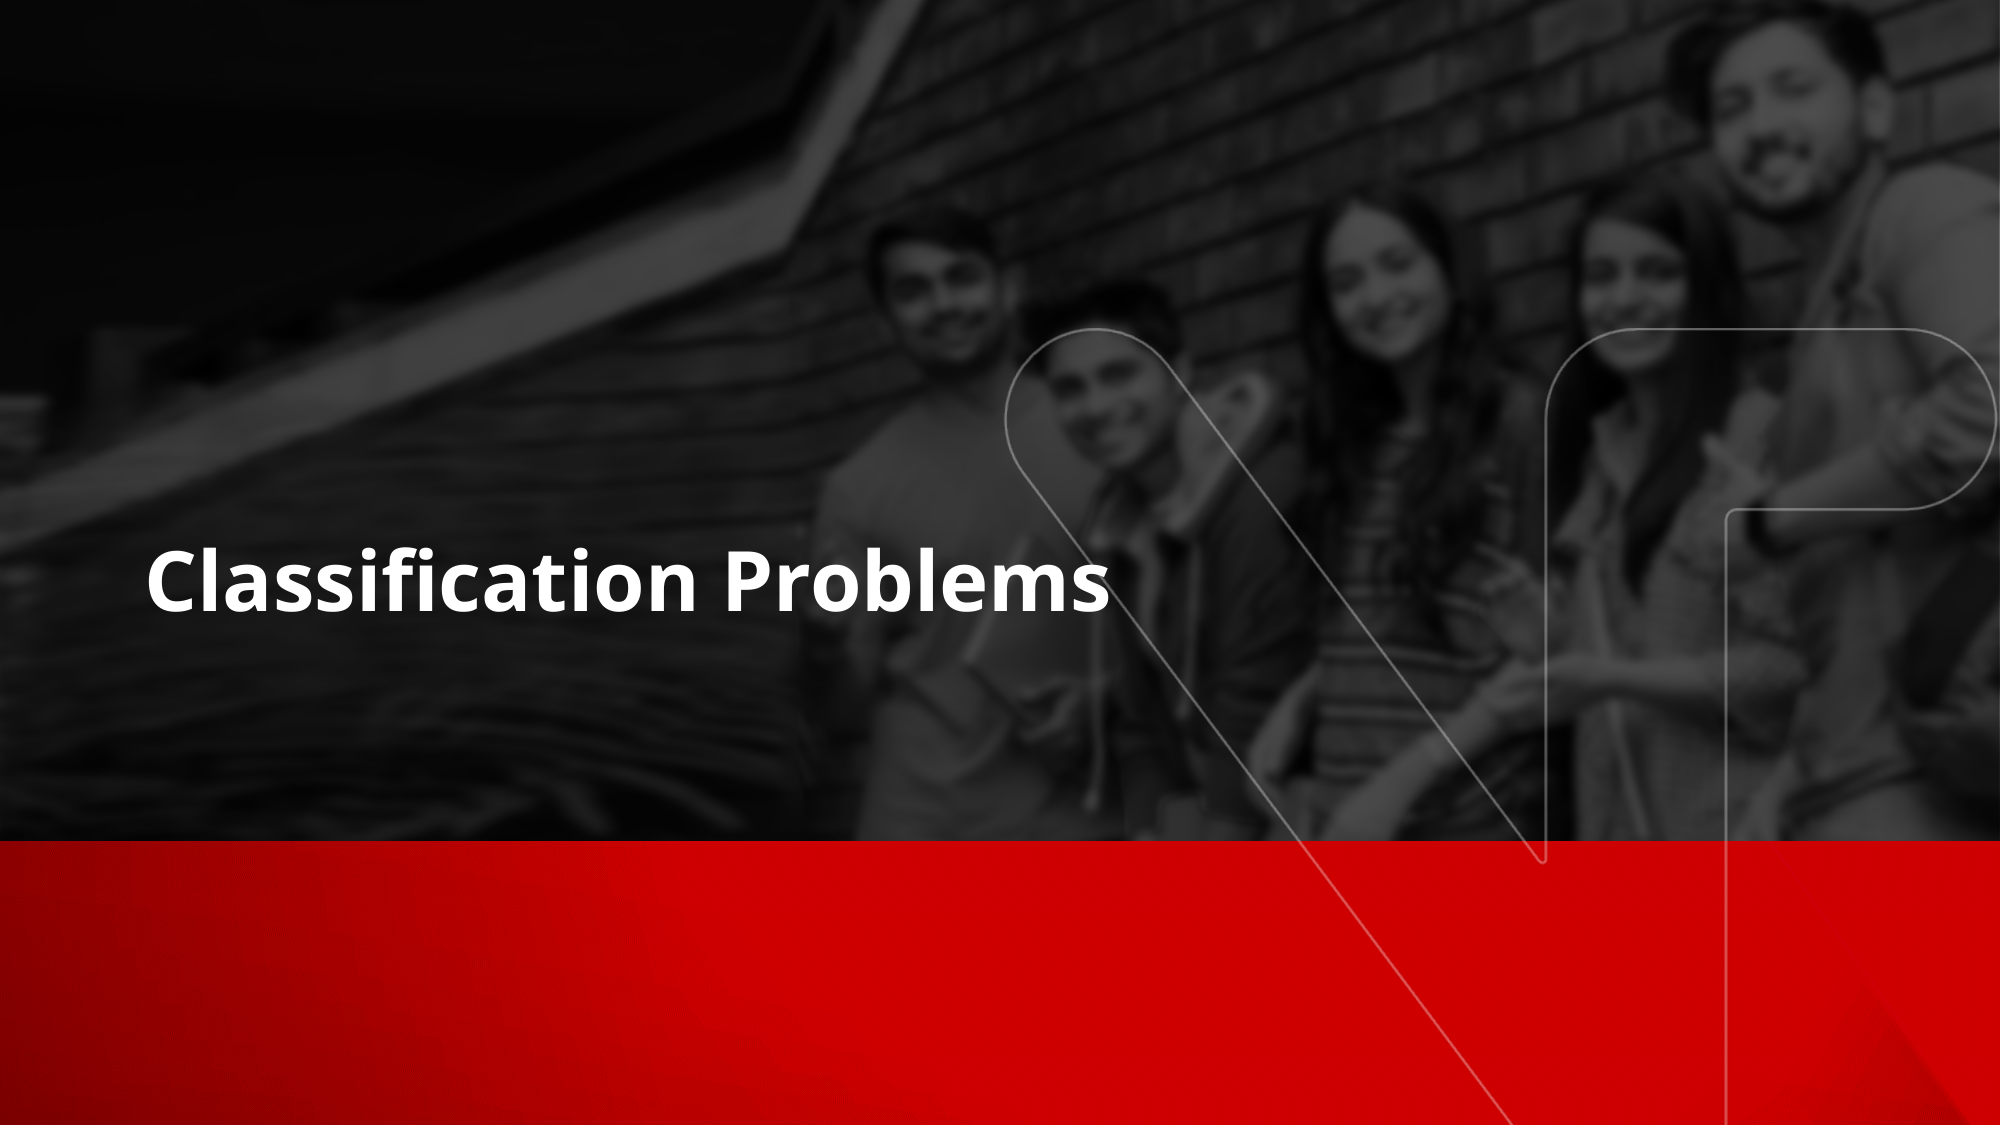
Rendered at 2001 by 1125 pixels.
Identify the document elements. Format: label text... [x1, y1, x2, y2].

text_box Classification Problems [129, 512, 1844, 643]
picture [0, 0, 2000, 1125]
